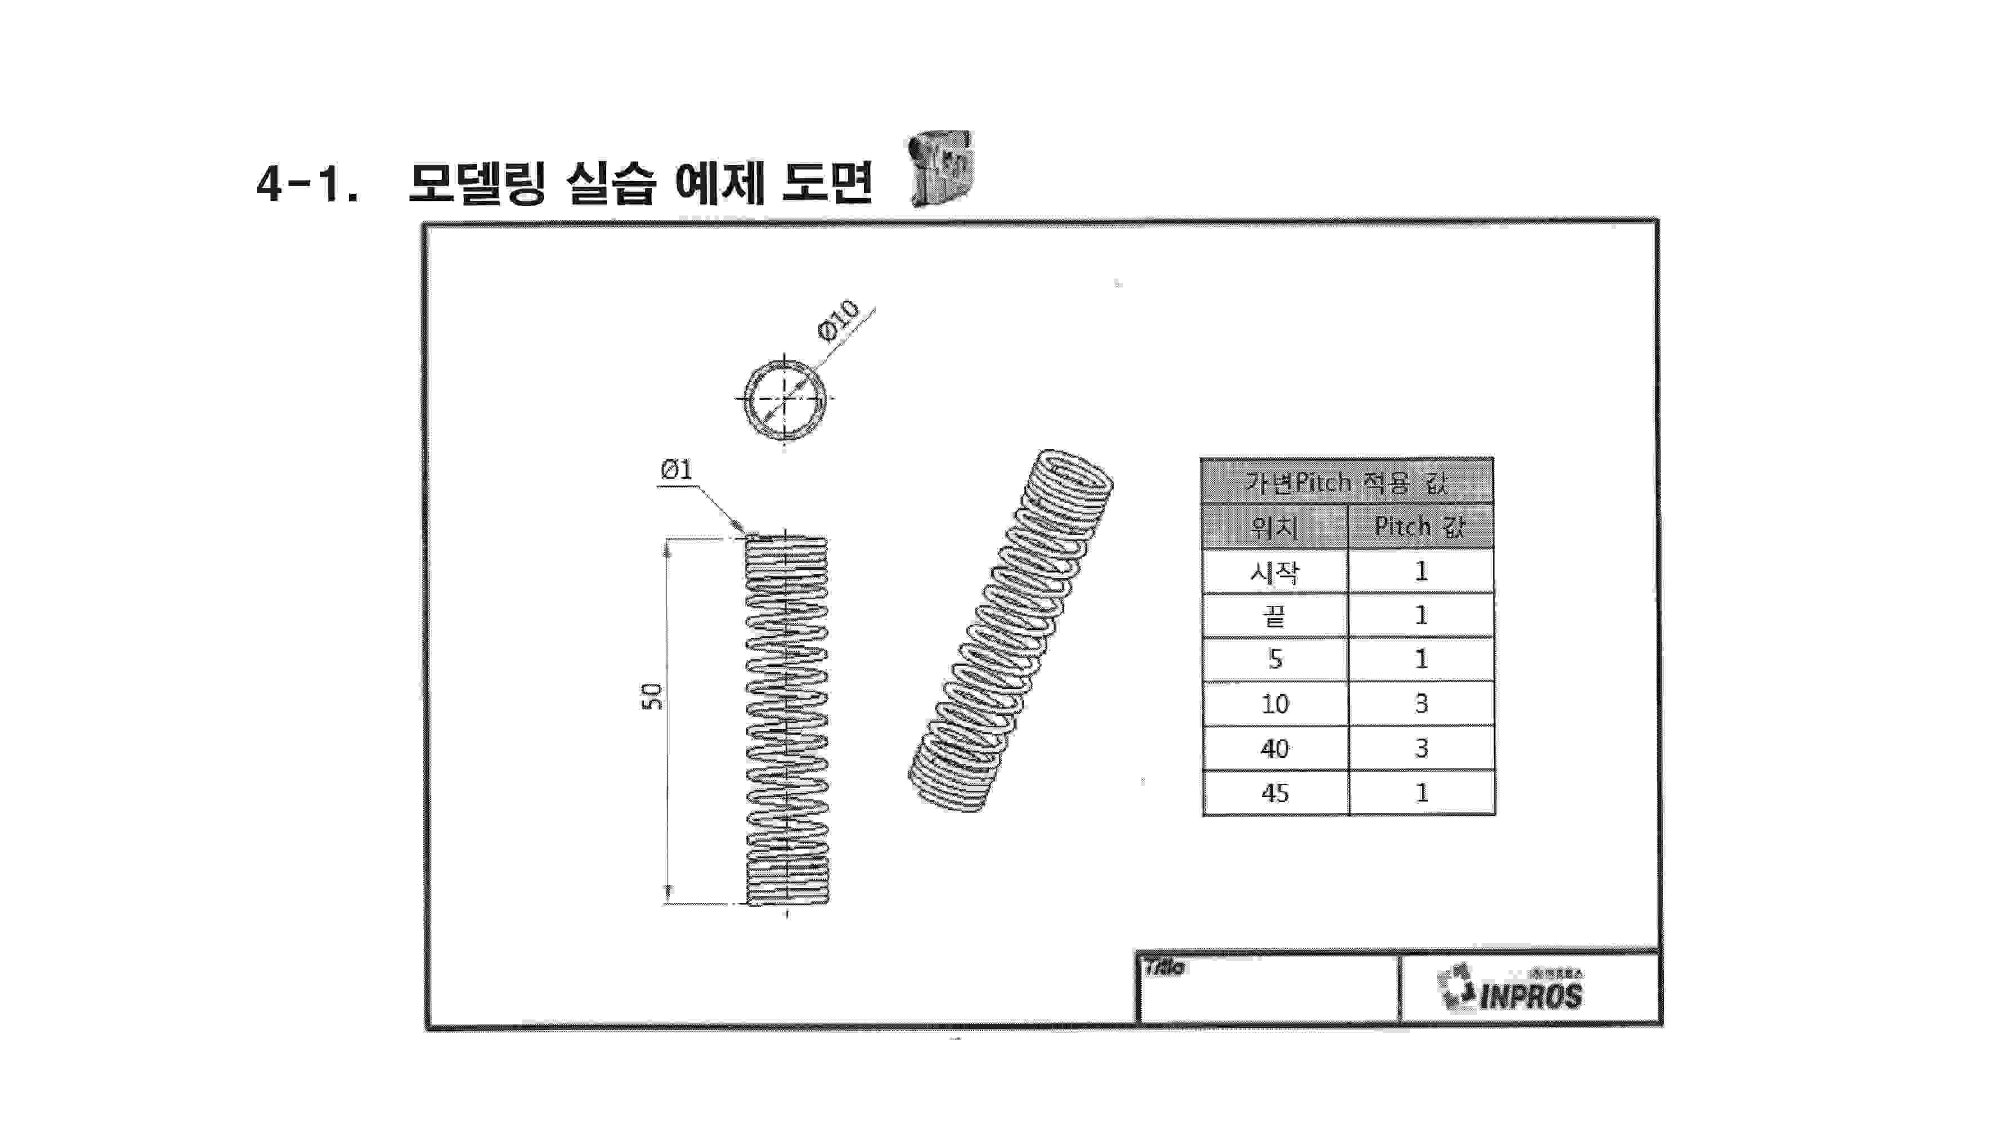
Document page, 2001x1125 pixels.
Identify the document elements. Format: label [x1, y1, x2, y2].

picture [239, 130, 1678, 1040]
